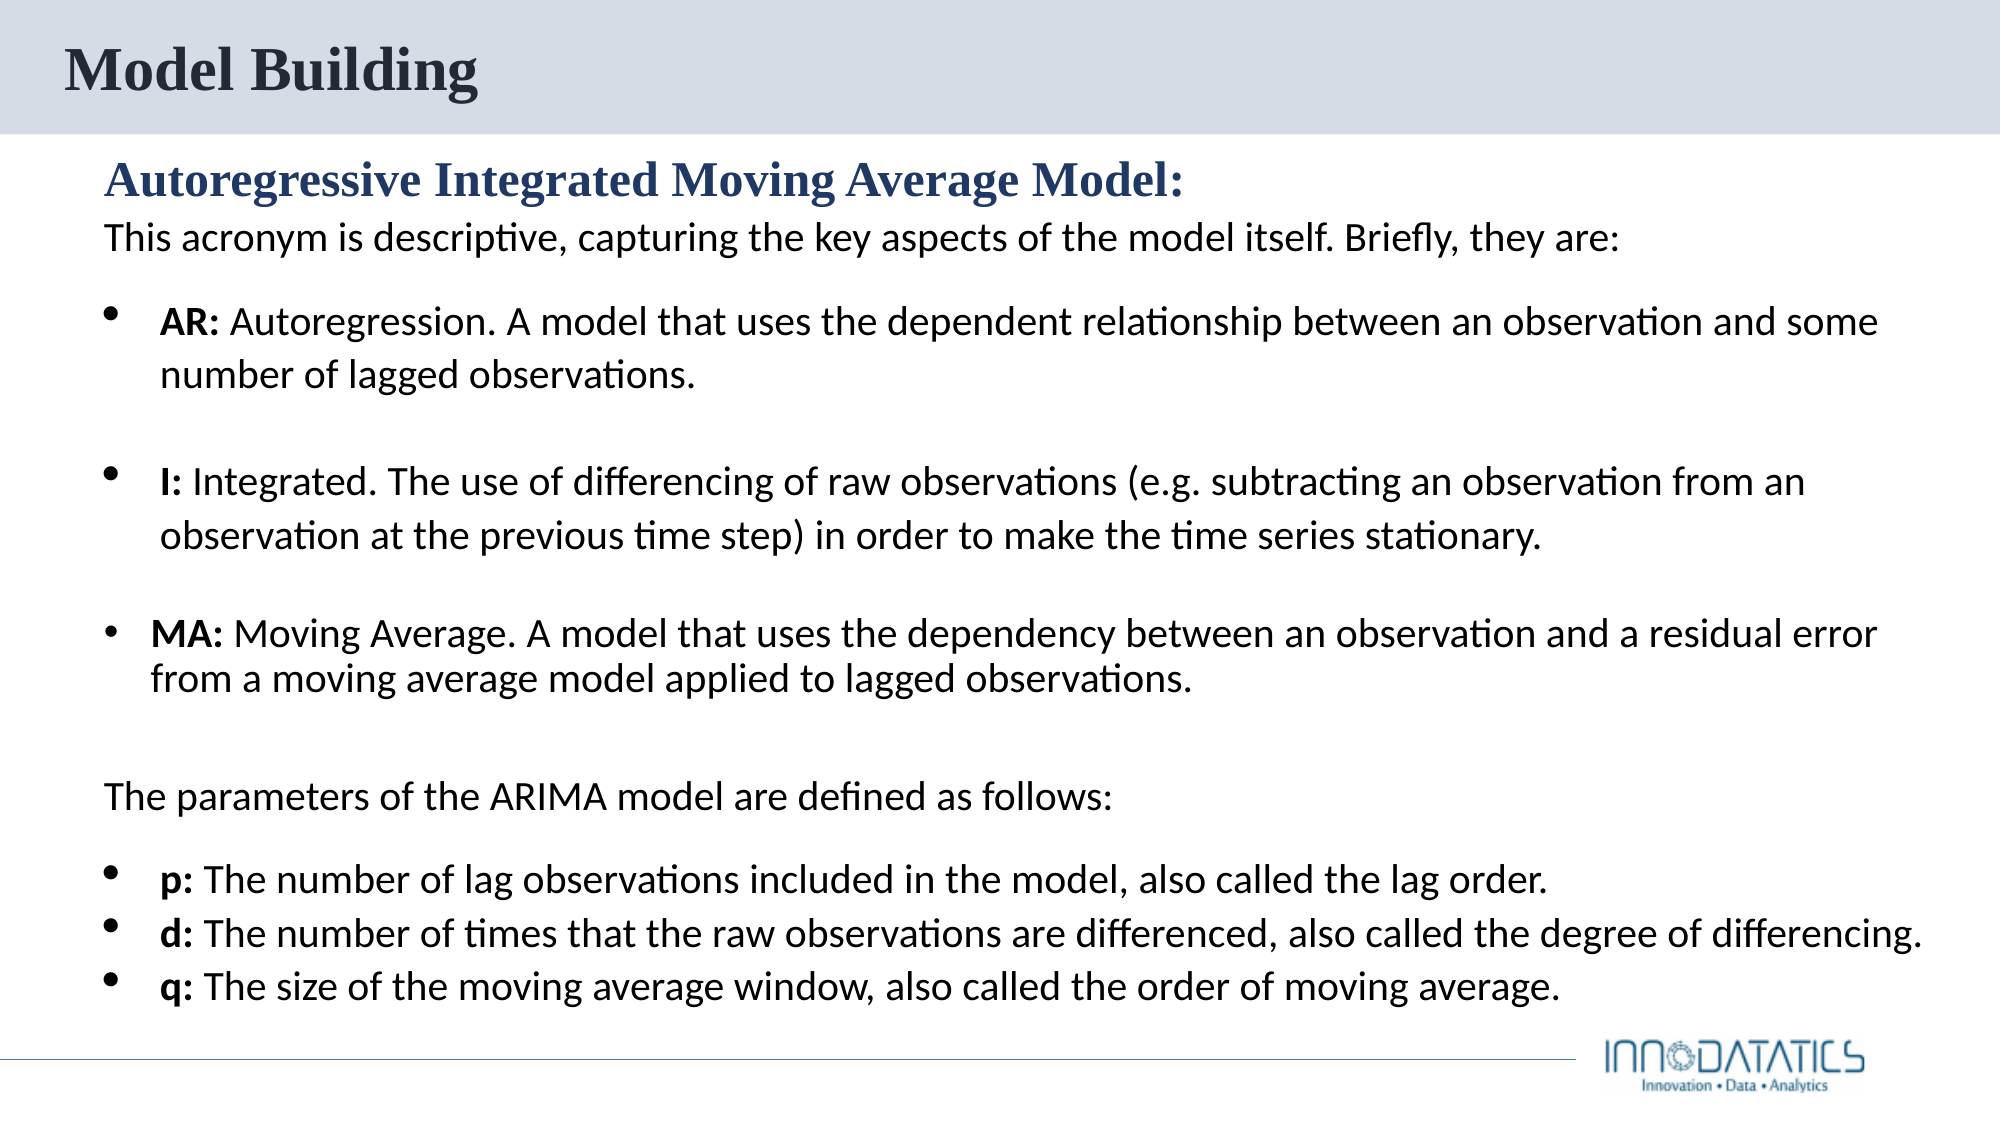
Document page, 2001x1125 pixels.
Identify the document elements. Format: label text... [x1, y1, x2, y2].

title Model Building [49, 0, 1763, 172]
text_box Autoregressive Integrated Moving Average Model: This acronym is descriptive, capturing the key aspects of the model itself. Briefly, they are: AR: Autoregression. A model that uses the dependent relationship between an observation and some number of lagged observations. I: Integrated. The use of differencing of raw observations (e.g. subtracting an observation from an observation at the previous time step) in order to make the time series stationary. MA: Moving Average. A model that uses the dependency between an observation and a residual error from a moving average model applied to lagged observations. The parameters of the ARIMA model are defined as follows: p: The number of lag observations included in the model, also called the lag order. d: The number of times that the raw observations are differenced, also called the degree of differencing. q: The size of the moving average window, also called the order of moving average. [103, 141, 1948, 1125]
